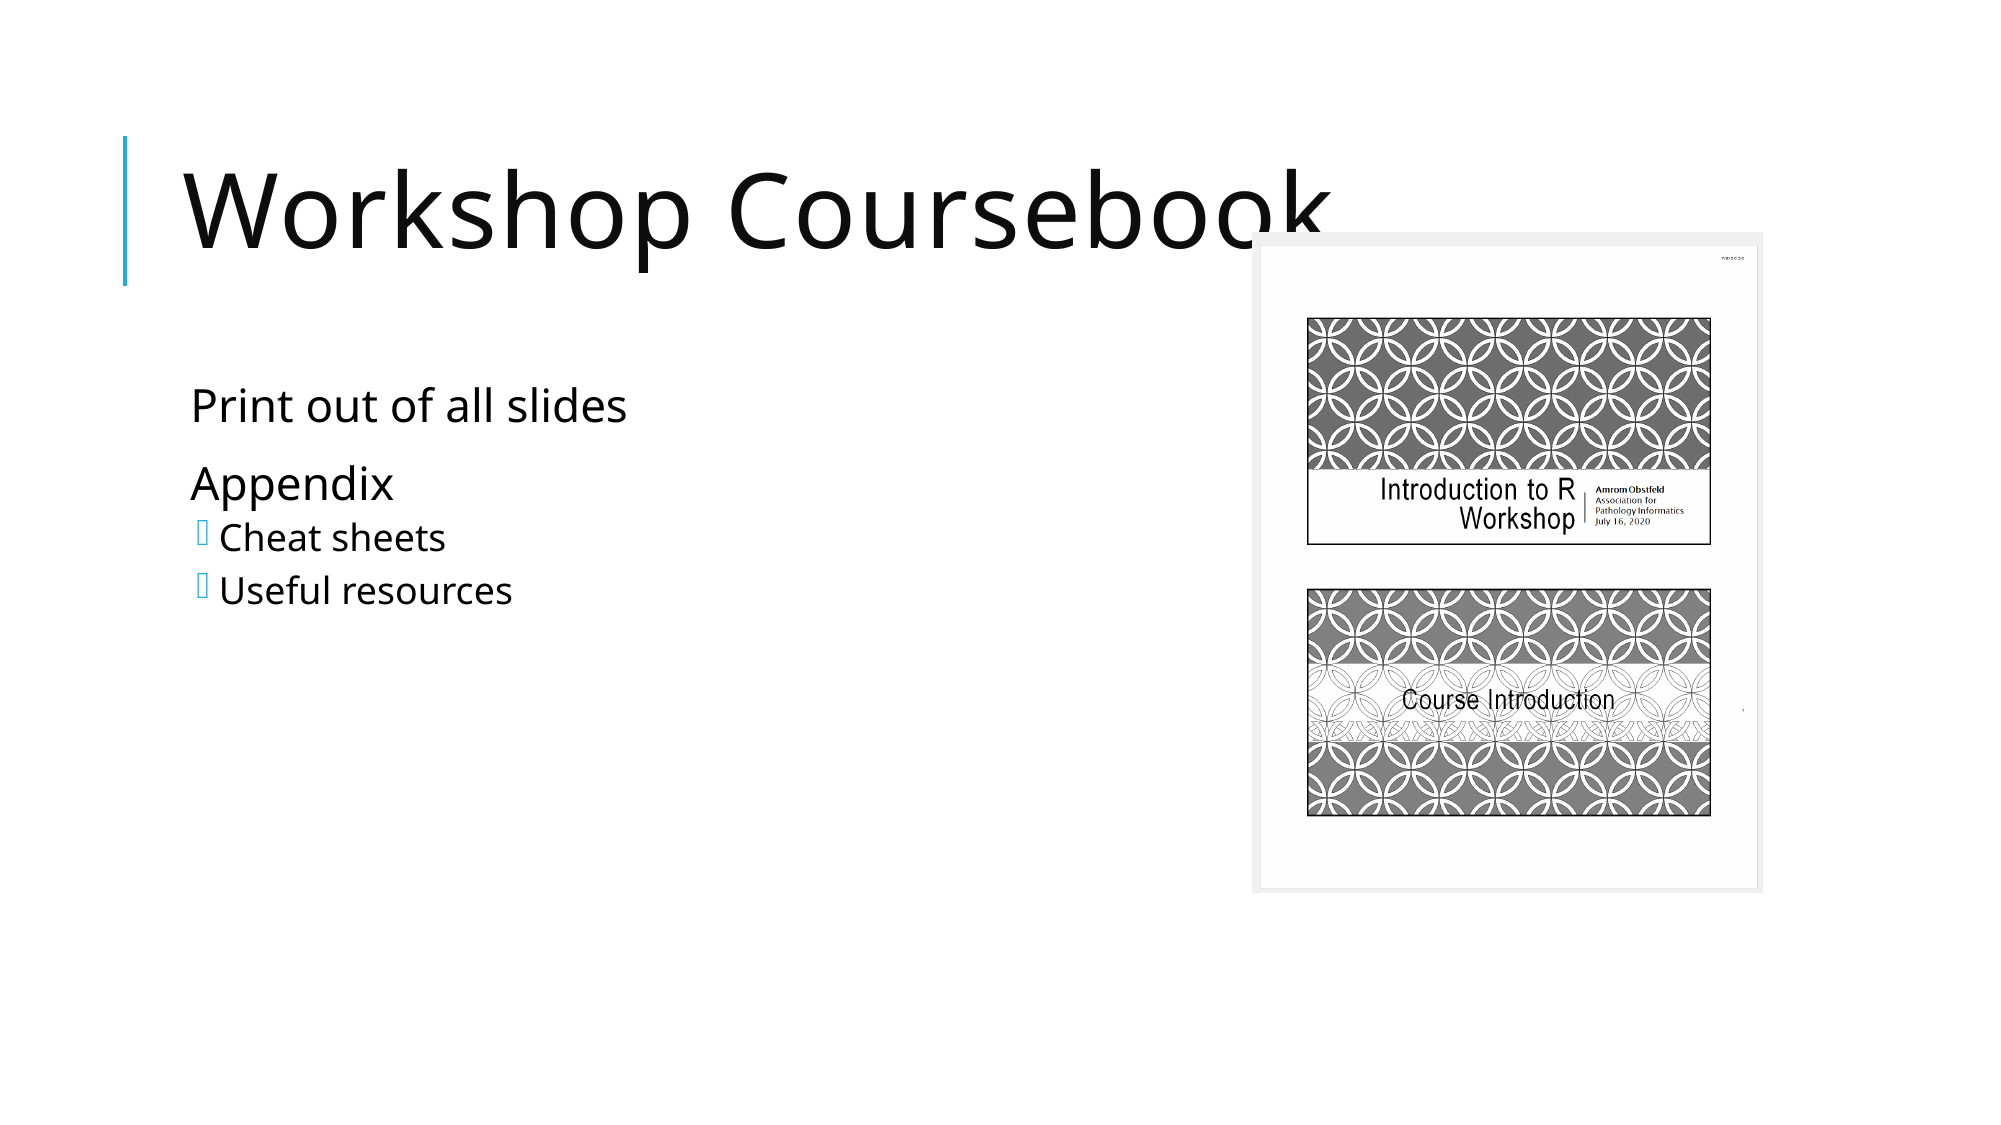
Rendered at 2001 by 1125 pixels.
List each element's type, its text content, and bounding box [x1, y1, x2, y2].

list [1251, 232, 1763, 893]
title Workshop Coursebook [168, 96, 1763, 342]
list Print out of all slides Appendix Cheat sheets Useful resources [168, 375, 948, 1035]
